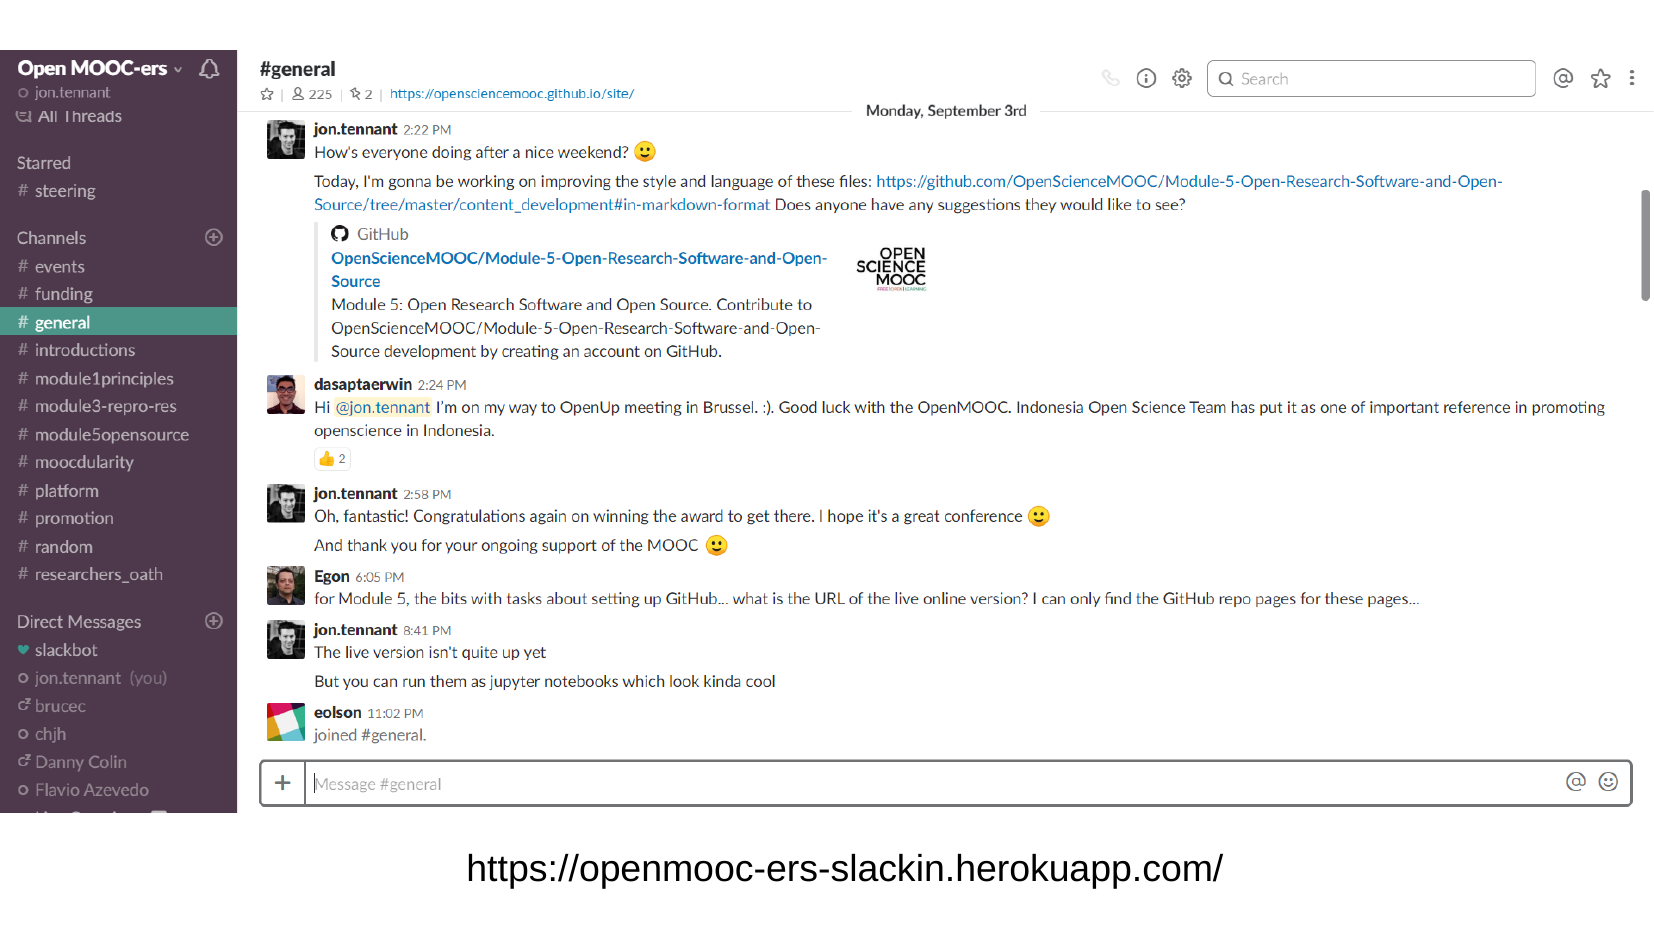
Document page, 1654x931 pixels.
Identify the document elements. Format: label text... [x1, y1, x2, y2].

picture [0, 50, 1654, 813]
text_box https://openmooc-ers-slackin.herokuapp.com/ [451, 836, 1239, 894]
